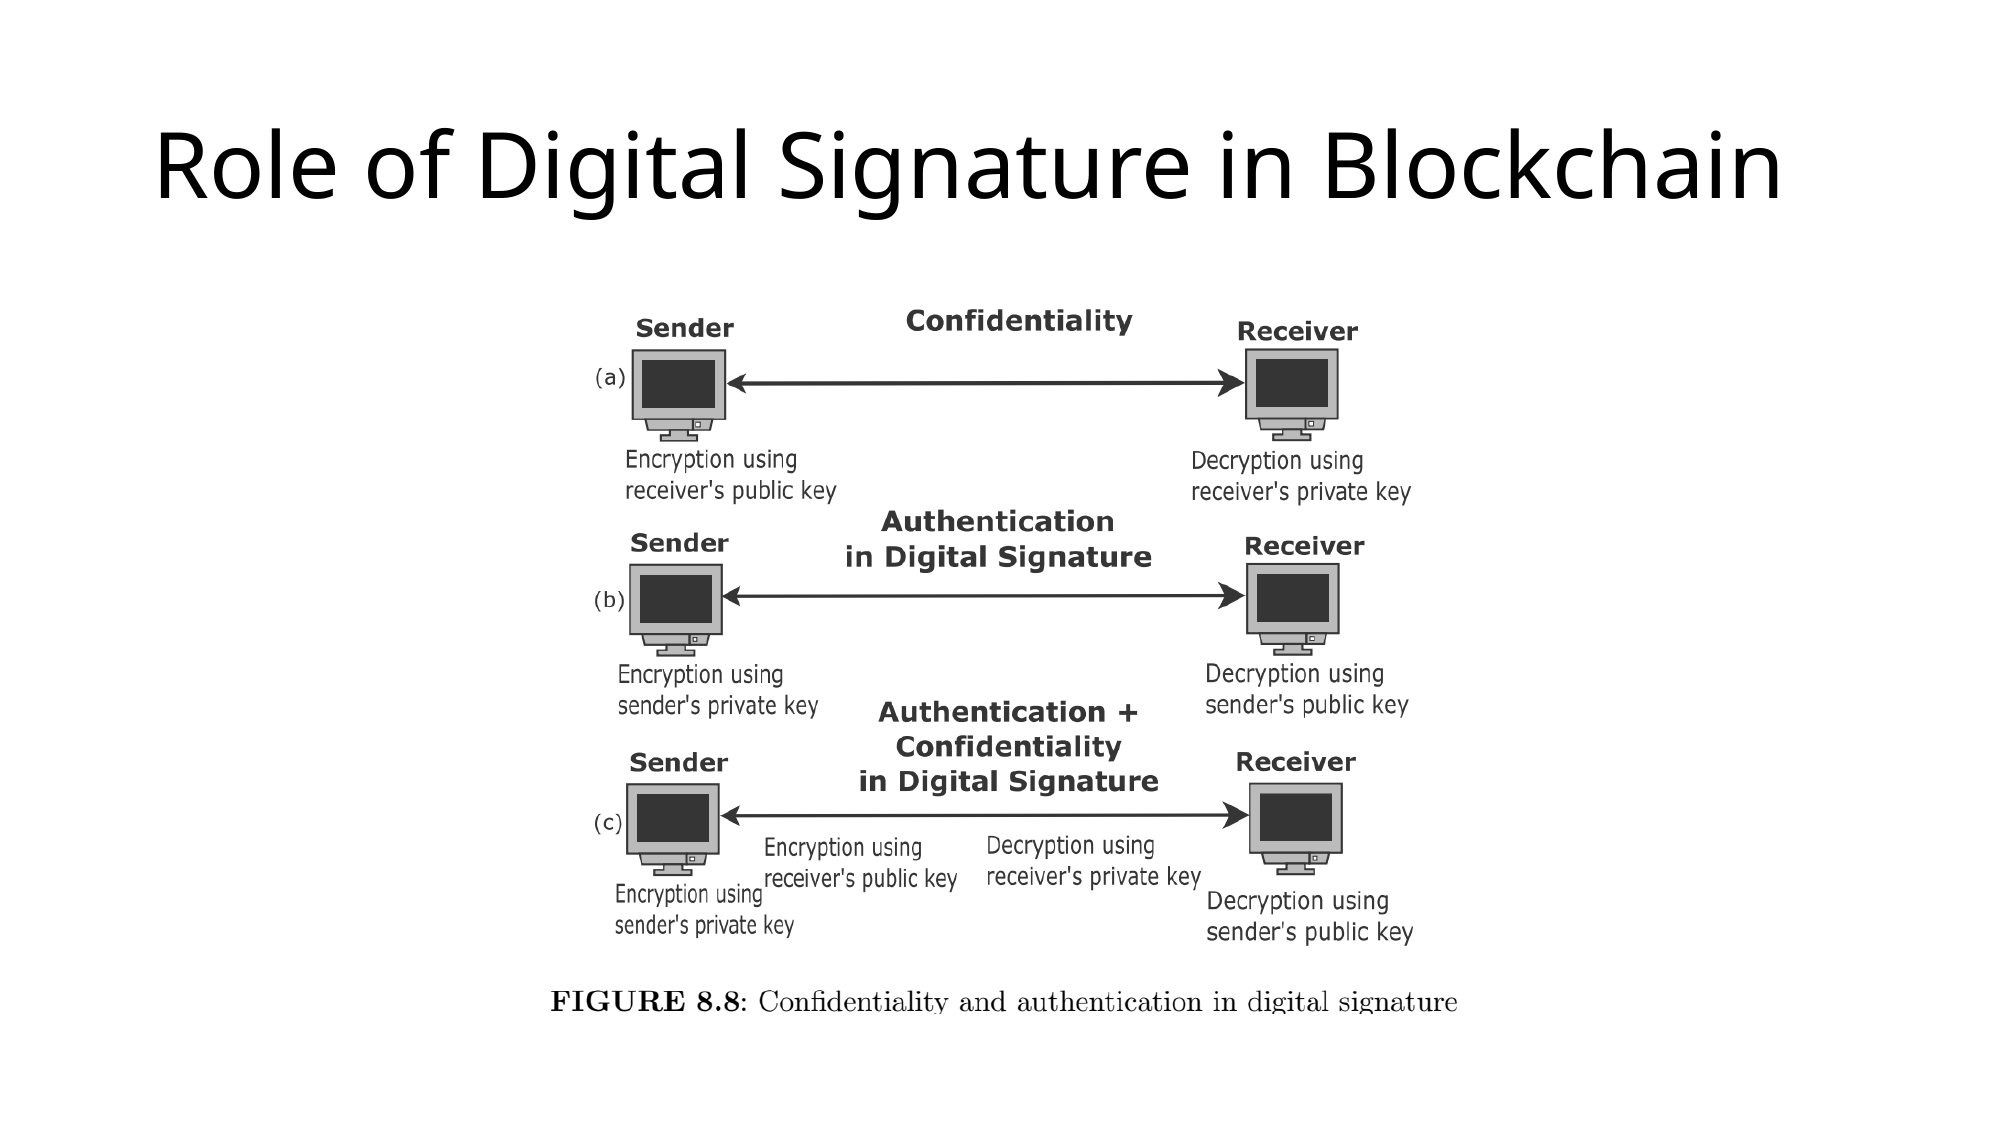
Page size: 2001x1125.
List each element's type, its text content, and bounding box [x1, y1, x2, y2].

title Role of Digital Signature in Blockchain [137, 59, 1863, 278]
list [533, 299, 1467, 1014]
